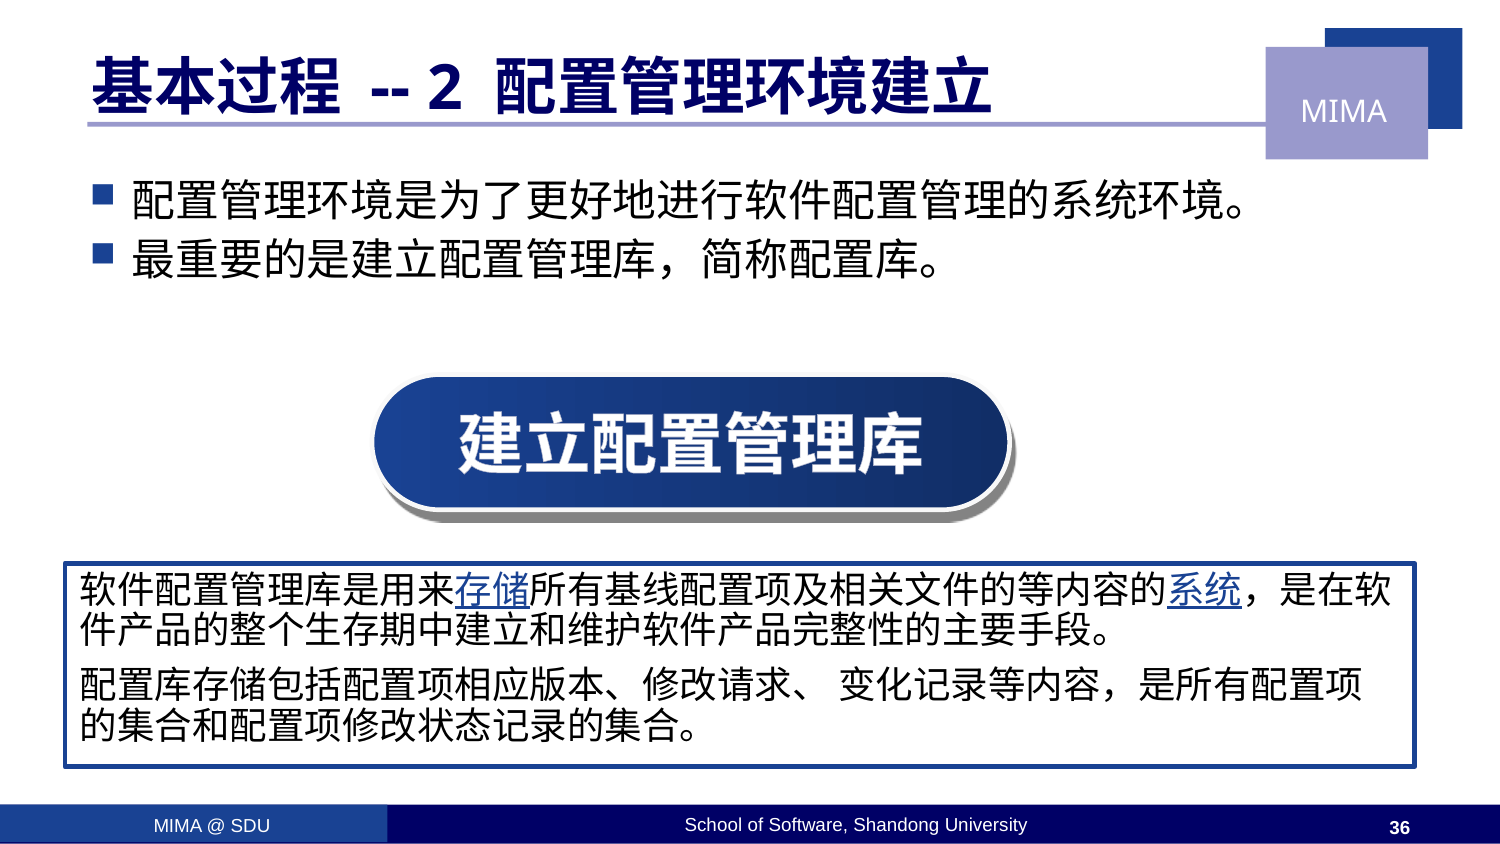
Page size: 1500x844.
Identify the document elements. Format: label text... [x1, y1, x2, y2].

text_box [371, 374, 991, 510]
text_box 软件配置管理库是用来存储所有基线配置项及相关文件的等内容的系统，是在软件产品的整个生存期中建立和维护软件产品完整性的主要手段。 配置库存储包括配置项相应版本、修改请求、 变化记录等内容，是所有配置项的集合和配置项修改状态记录的集合。 [64, 563, 1415, 767]
text_box 建立配置管理库 [442, 394, 1025, 489]
title 基本过程 -- 2 配置管理环境建立 [76, 44, 1291, 125]
list 配置管理环境是为了更好地进行软件配置管理的系统环境。 最重要的是建立配置管理库，简称配置库。 [74, 164, 1426, 754]
